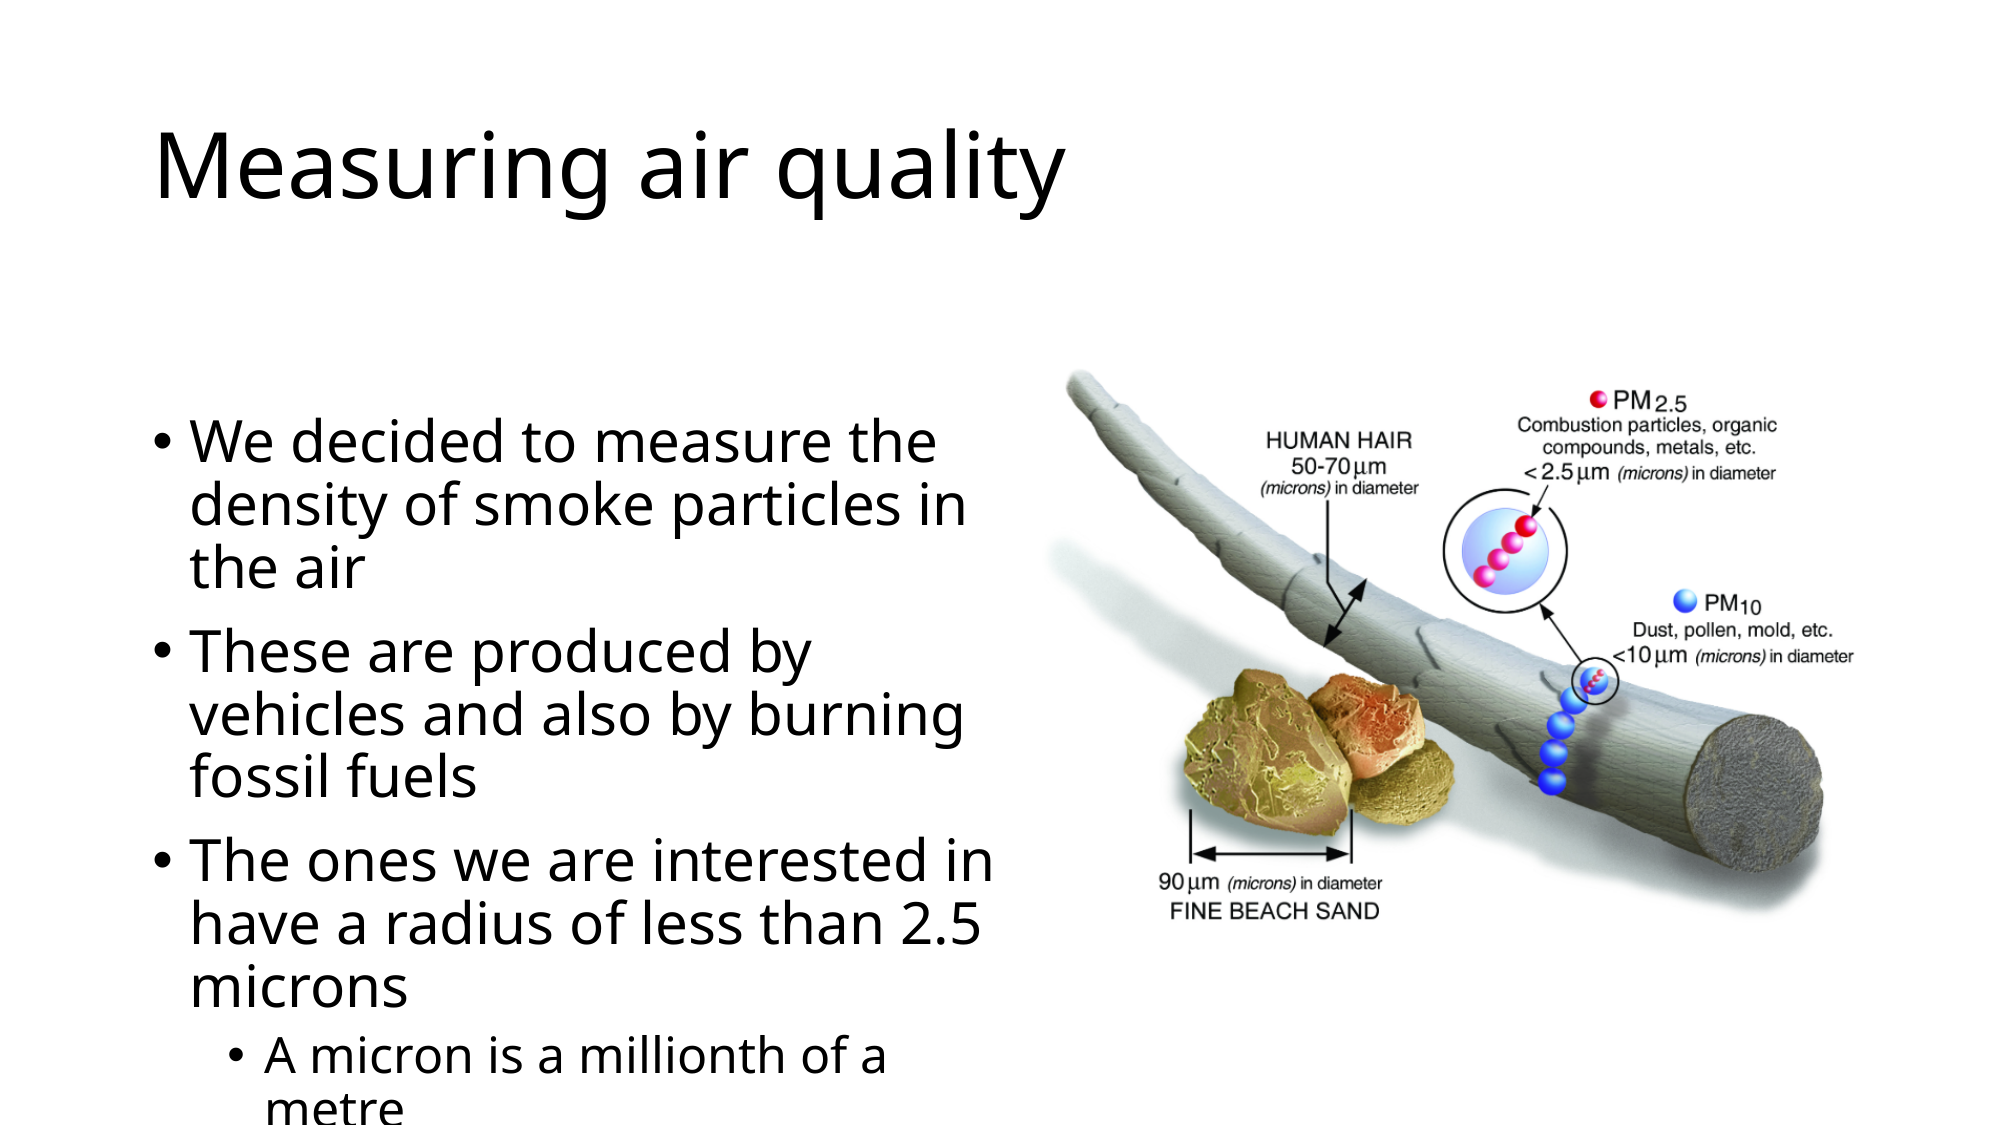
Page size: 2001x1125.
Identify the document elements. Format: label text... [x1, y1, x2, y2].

title Measuring air quality [137, 59, 1863, 278]
picture [1042, 343, 1863, 934]
list We decided to measure the density of smoke particles in the air These are produced by vehicles and also by burning fossil fuels The ones we are interested in have a radius of less than 2.5 microns A micron is a millionth of a metre [137, 404, 1043, 1014]
